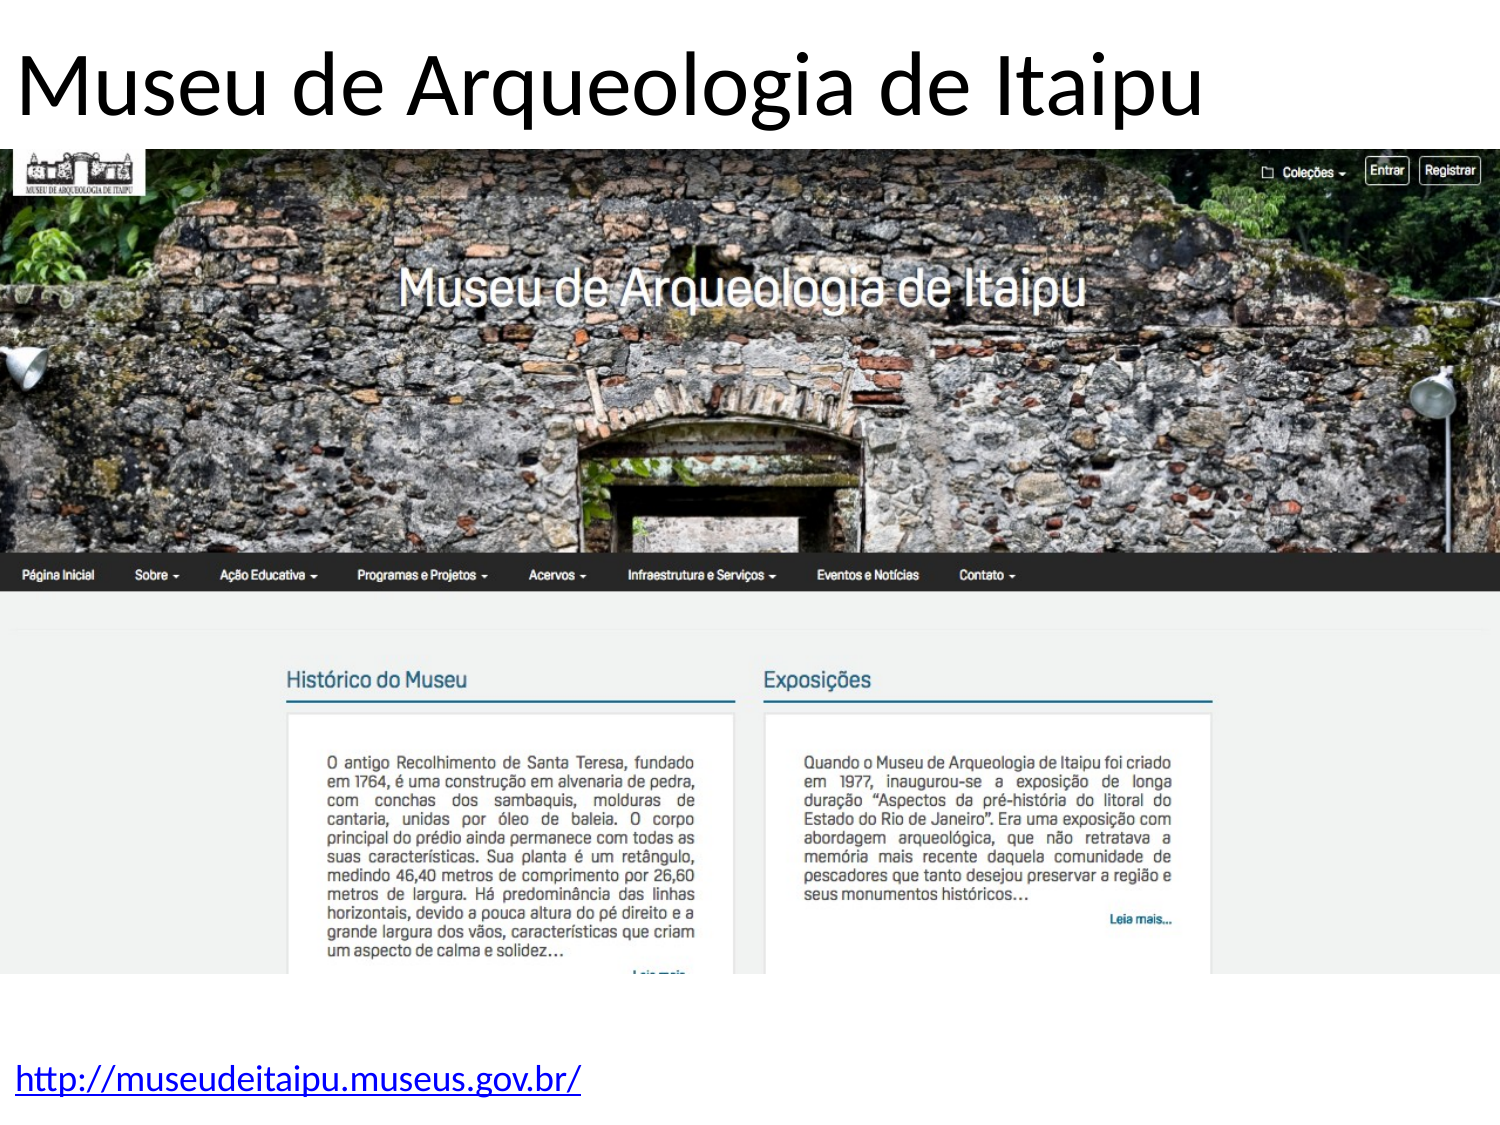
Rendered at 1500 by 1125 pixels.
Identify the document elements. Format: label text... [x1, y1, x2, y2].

title Museu de Arqueologia de Itaipu [12, 22, 1211, 149]
text_box http://museudeitaipu.museus.gov.br/ [12, 1051, 593, 1099]
text_box [0, 149, 1500, 974]
